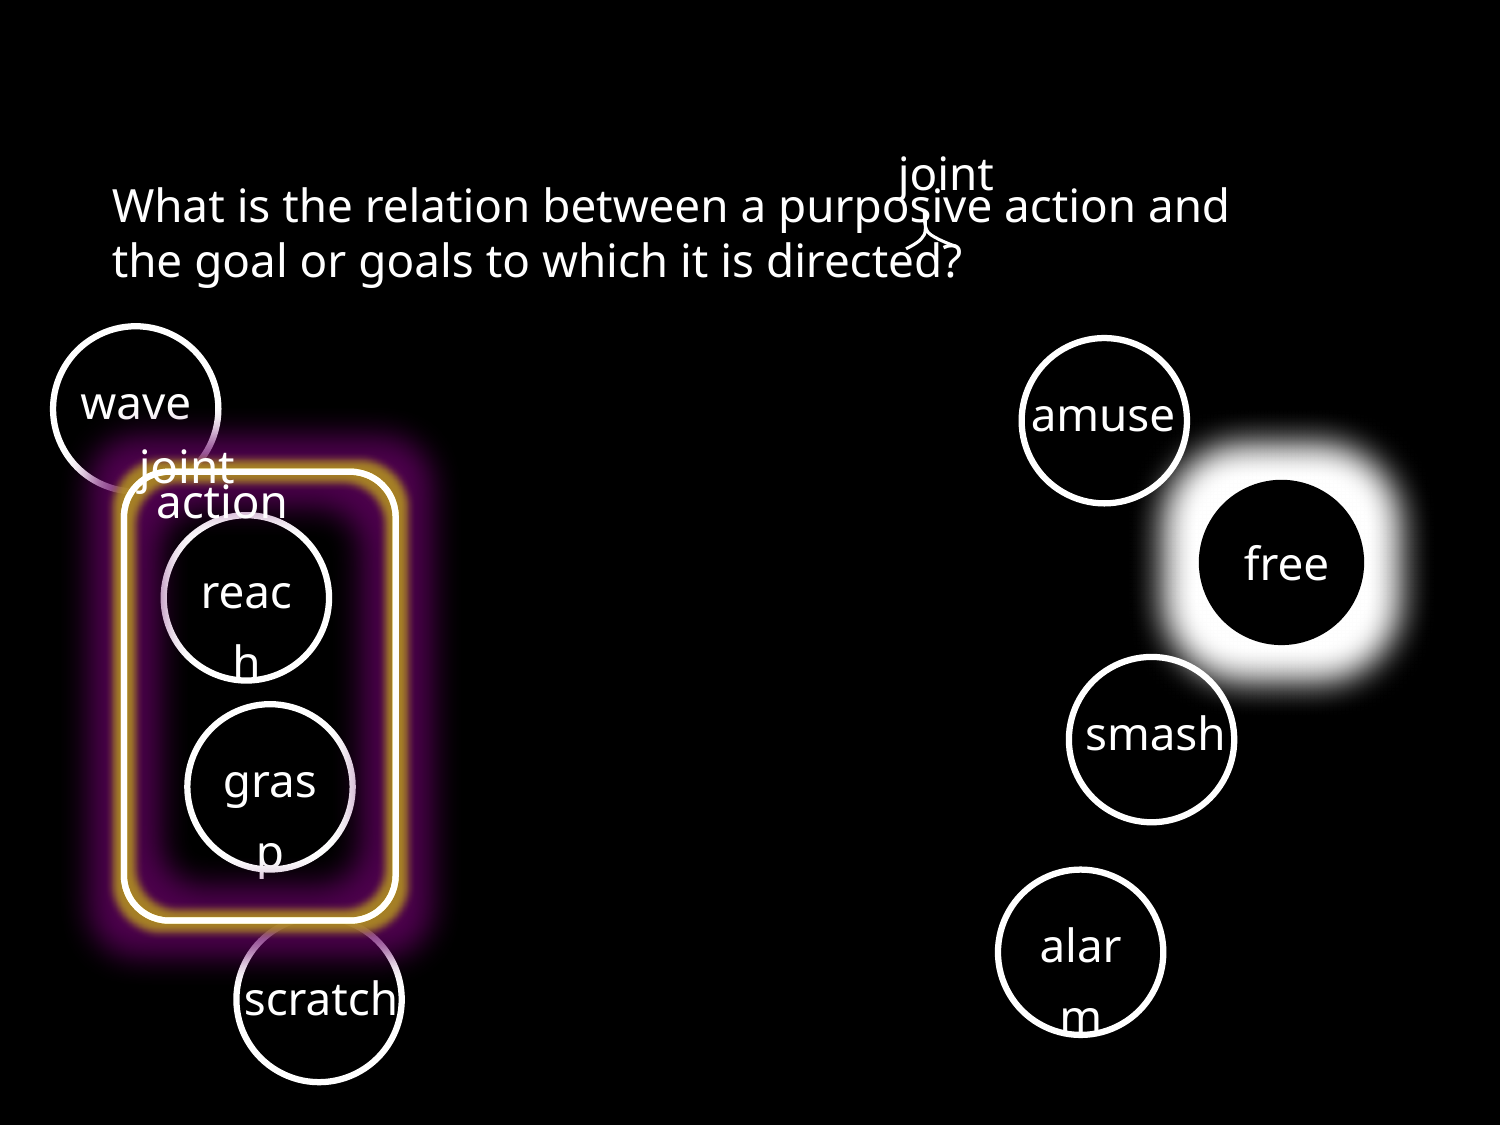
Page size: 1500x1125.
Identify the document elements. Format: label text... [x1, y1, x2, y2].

text_box [1033, 338, 1176, 378]
text_box [123, 471, 396, 921]
text_box [1026, 448, 1183, 504]
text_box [234, 916, 408, 1083]
text_box action [125, 445, 321, 551]
text_box [1080, 656, 1223, 697]
text_box joint [88, 397, 285, 516]
text_box What is the relation between a purposive action and the goal or goals to which it is directed? [97, 169, 1294, 295]
text_box [1073, 768, 1230, 823]
text_box [1198, 479, 1365, 646]
text_box amuse [1016, 378, 1191, 448]
text_box joint [883, 137, 1009, 169]
text_box free [1229, 527, 1344, 597]
text_box smash [1070, 697, 1241, 768]
text_box alarm [997, 869, 1164, 1035]
text_box wave [53, 326, 218, 463]
